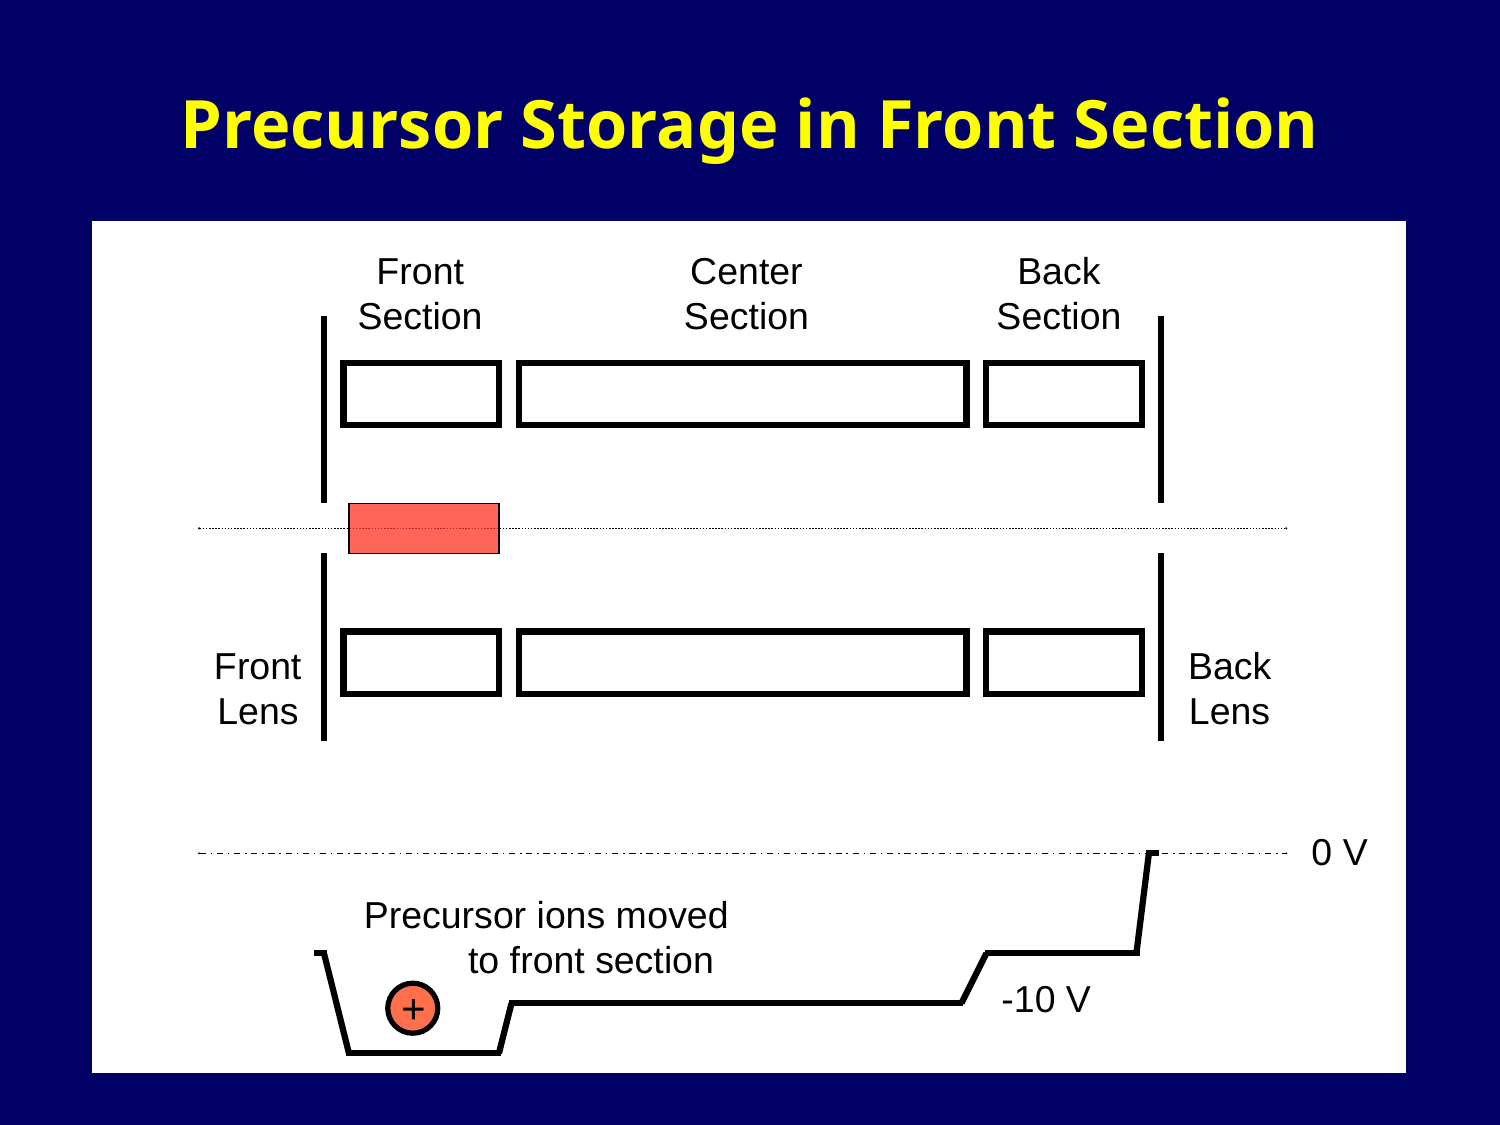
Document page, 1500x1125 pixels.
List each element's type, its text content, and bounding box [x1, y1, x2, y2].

picture [91, 221, 1409, 1076]
text_box Precursor Storage in Front Section [112, 65, 1388, 179]
